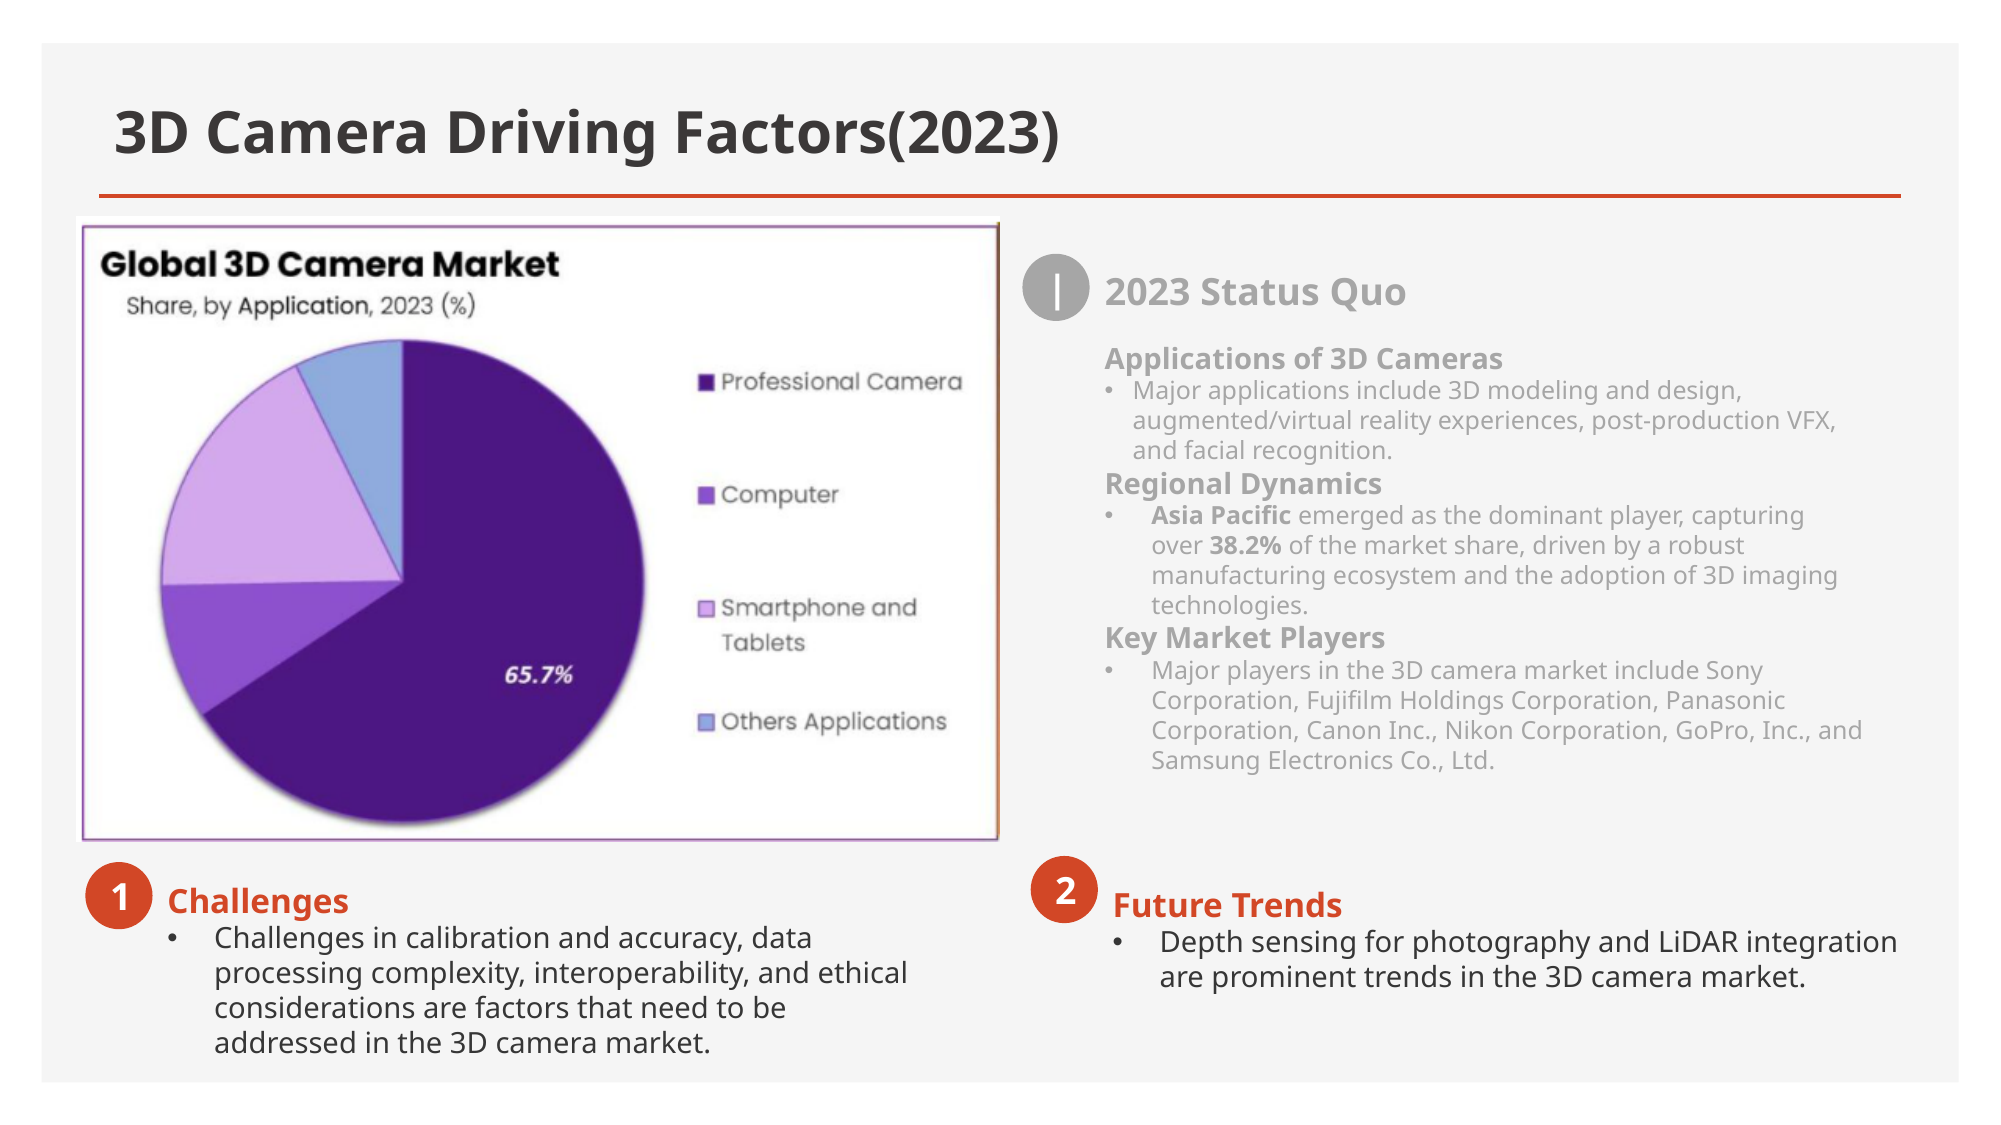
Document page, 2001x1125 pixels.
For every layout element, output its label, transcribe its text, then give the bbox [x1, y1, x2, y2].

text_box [85, 862, 929, 1070]
picture [76, 216, 1000, 842]
text_box Applications of 3D Cameras Major applications include 3D modeling and design, augmented/virtual reality experiences, post-production VFX, and facial recognition. Regional Dynamics Asia Pacific emerged as the dominant player, capturing over 38.2% of the market share, driven by a robust manufacturing ecosystem and the adoption of 3D imaging technologies. Key Market Players Major players in the 3D camera market include Sony Corporation, Fujifilm Holdings Corporation, Panasonic Corporation, Canon Inc., Nikon Corporation, GoPro, Inc., and Samsung Electronics Co., Ltd. [1089, 332, 1901, 817]
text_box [1030, 855, 1925, 1074]
title 3D Camera Driving Factors(2023) [99, 73, 1901, 197]
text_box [1022, 253, 1600, 321]
